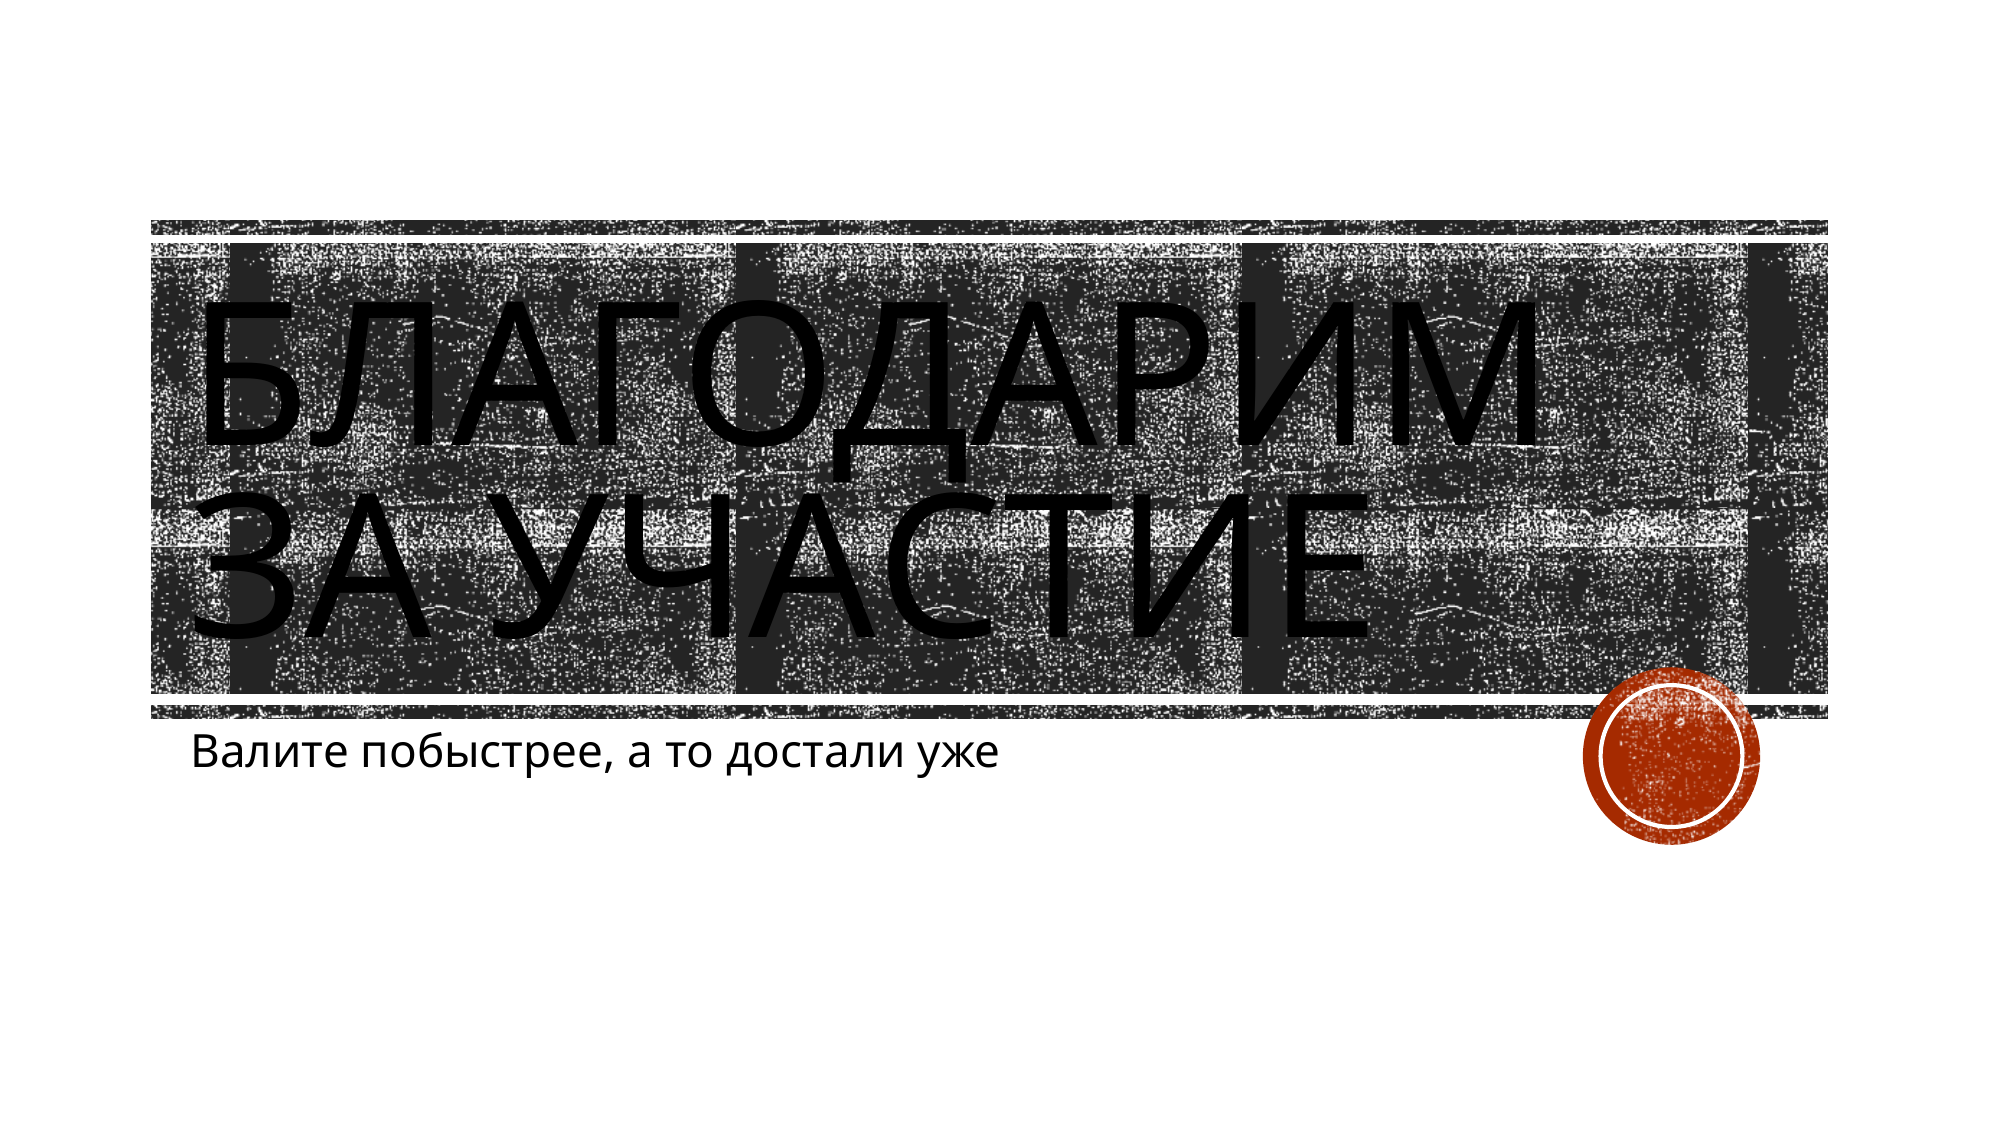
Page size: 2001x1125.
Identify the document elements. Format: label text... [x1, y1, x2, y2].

subtitle Валите побыстрее, а то достали уже [175, 720, 1470, 896]
title Благодарим за участие [172, 234, 1808, 733]
